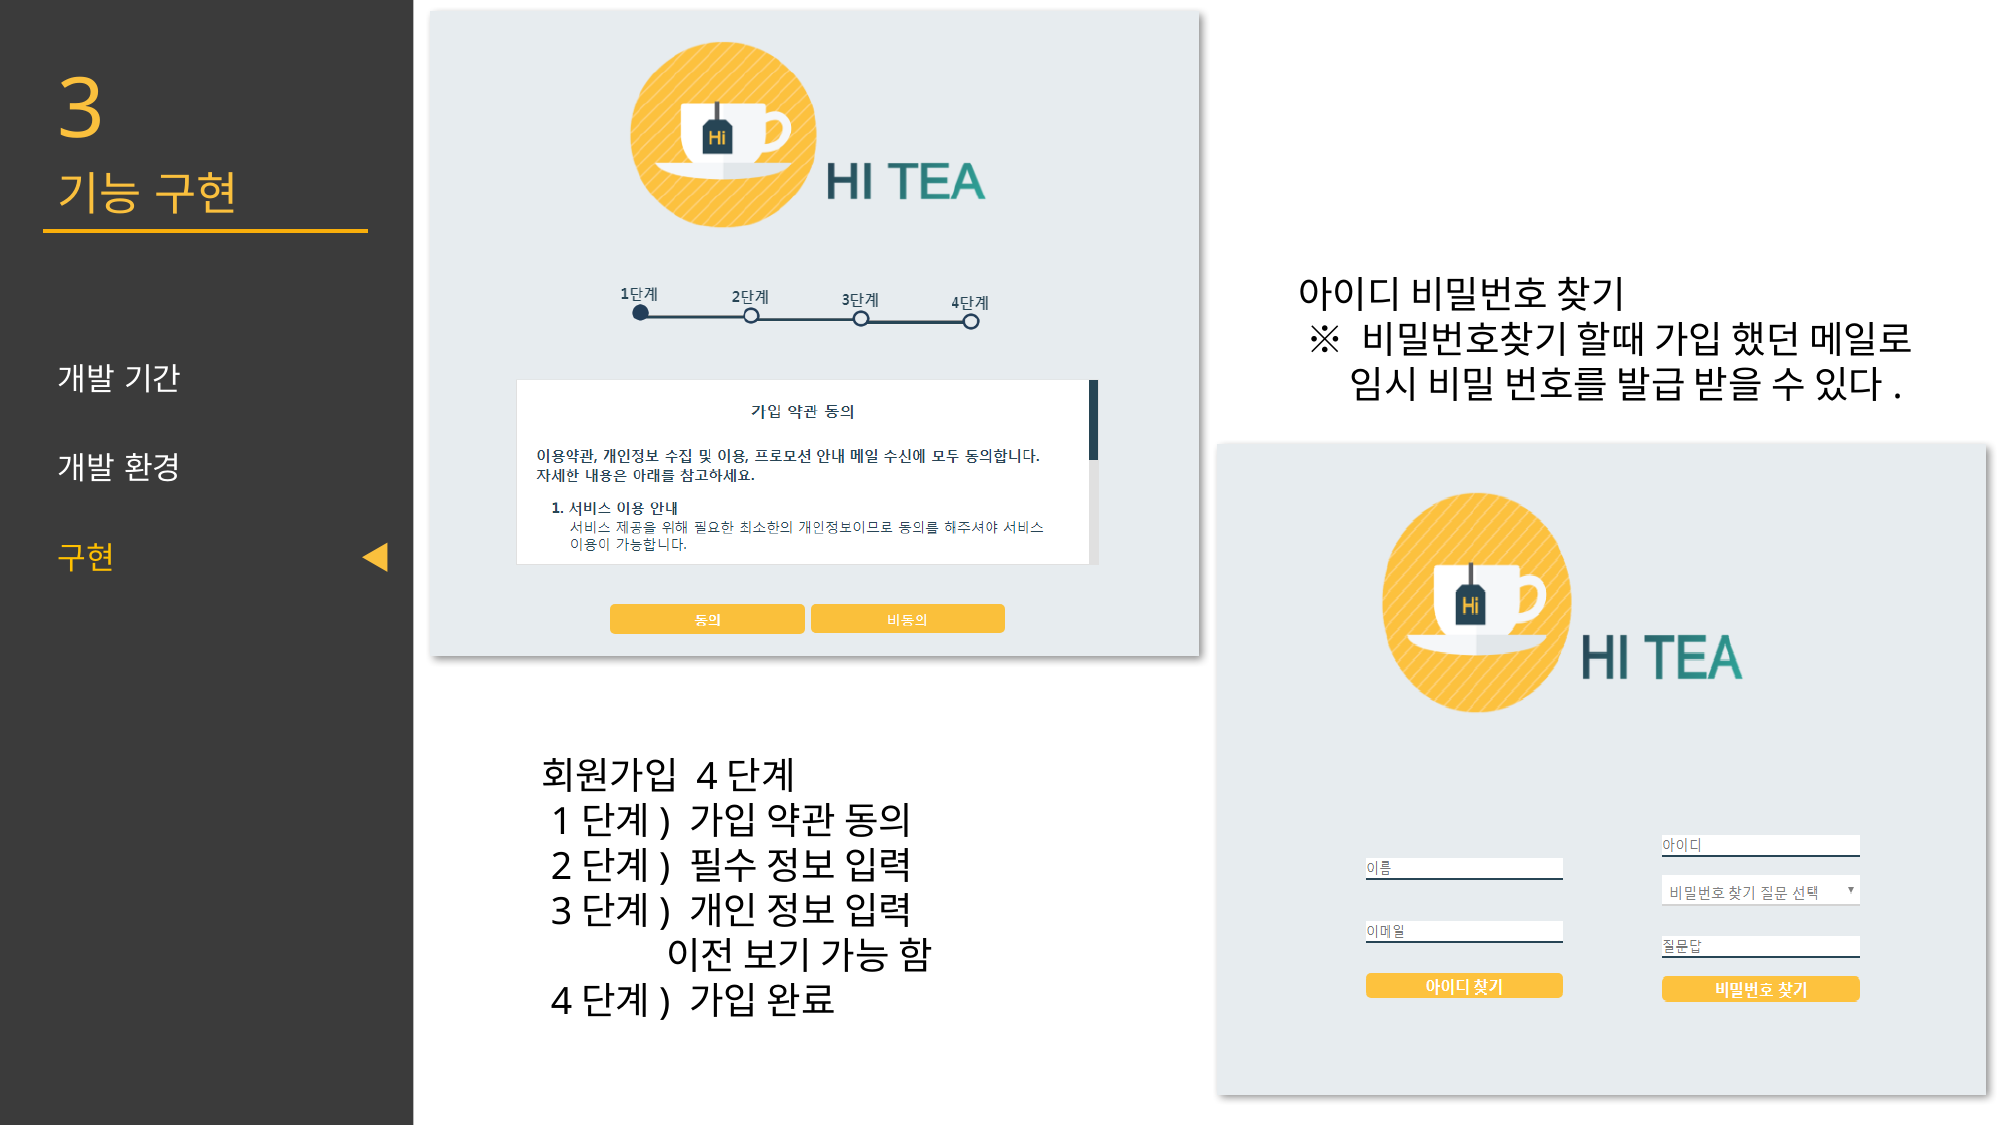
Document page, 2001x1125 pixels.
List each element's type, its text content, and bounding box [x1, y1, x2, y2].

text_box 회원가입 4단계 1단계) 가입 약관 동의 2단계) 필수 정보 입력 3단계) 개인 정보 입력 이전 보기 가능 함 4단계) 가입 완료 [526, 745, 1103, 1030]
picture [430, 11, 1199, 656]
text_box 아이디 비밀번호 찾기 ※ 비밀번호찾기 할때 가입 했던 메일로 임시 비밀 번호를 발급 받을 수 있다. [1283, 263, 1929, 414]
text_box 3 기능 구현 개발 기간 개발 환경 구현 ◀ [43, 26, 407, 644]
text_box [0, 0, 414, 1125]
picture [1217, 444, 1986, 1095]
